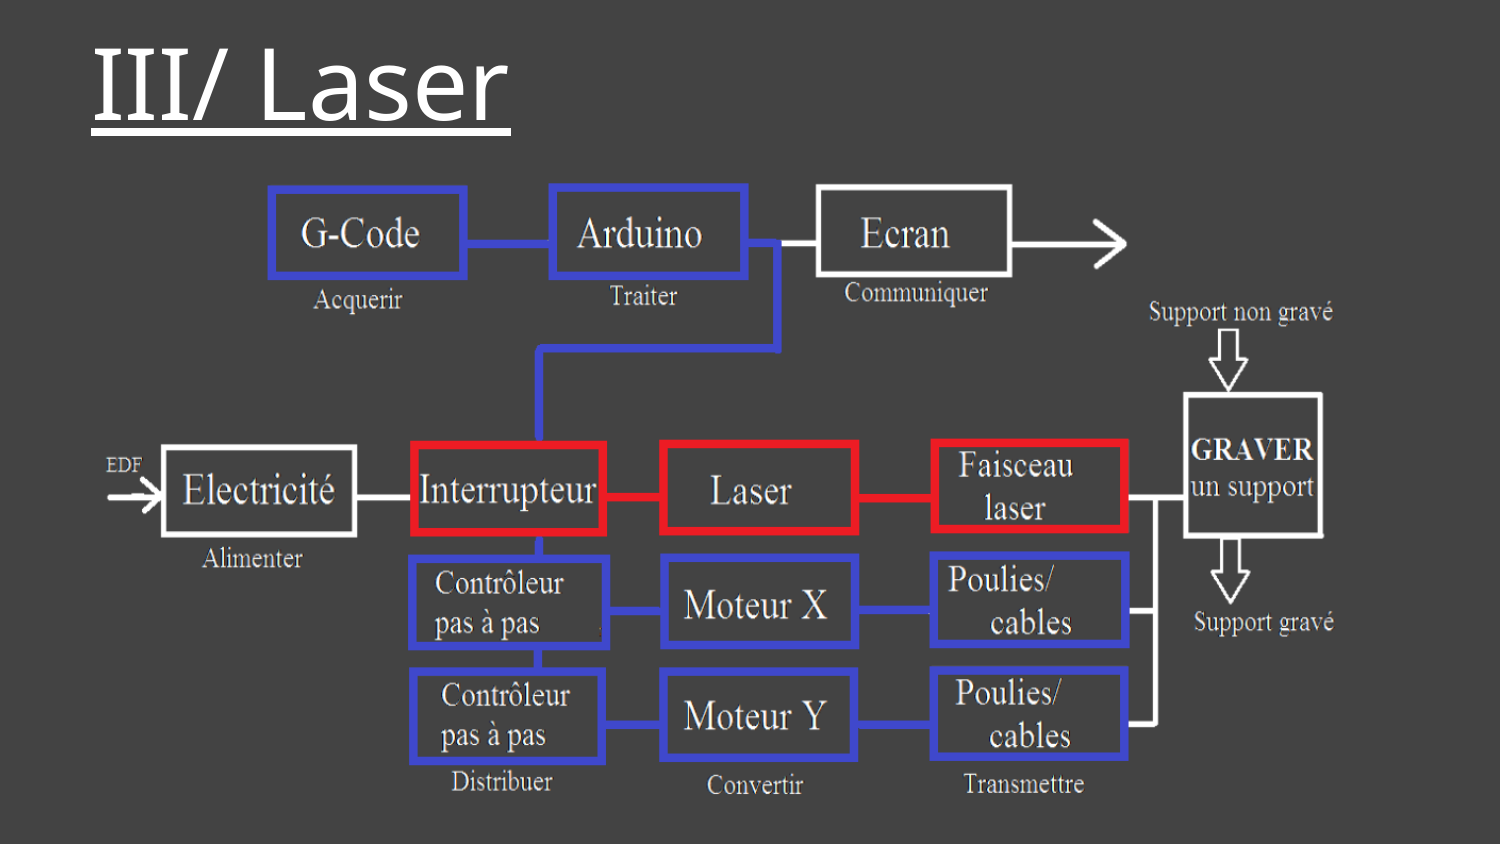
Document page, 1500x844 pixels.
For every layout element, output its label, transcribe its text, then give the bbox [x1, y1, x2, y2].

title III/ Laser [75, 0, 852, 162]
picture [92, 160, 1351, 812]
